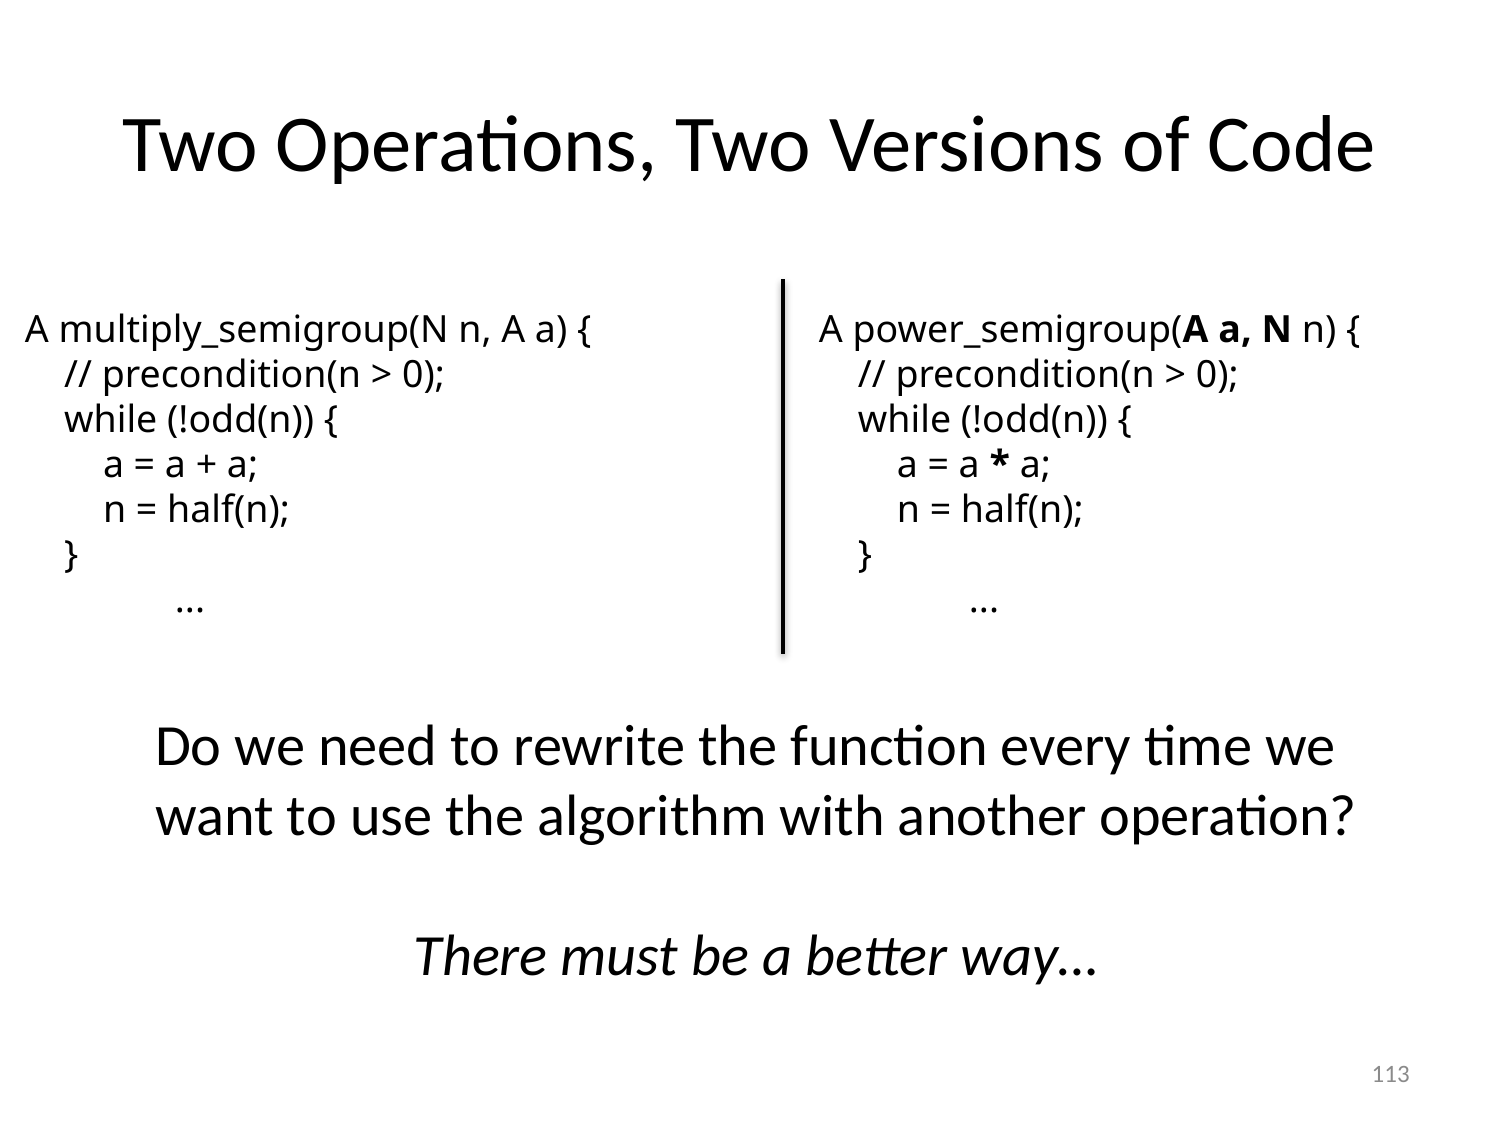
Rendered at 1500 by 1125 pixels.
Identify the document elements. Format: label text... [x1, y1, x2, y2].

text_box A multiply_semigroup(N n, A a) { // precondition(n > 0); while (!odd(n)) { a = a + a; n = half(n); } ... [10, 297, 776, 628]
title Two Operations, Two Versions of Code [75, 45, 1425, 233]
text_box A power_semigroup(A a, N n) { // precondition(n > 0); while (!odd(n)) { a = a * a; n = half(n); } ... [804, 297, 1492, 628]
text_box Do we need to rewrite the function every time we want to use the algorithm with another operation? There must be a better way… [140, 699, 1373, 995]
slide_number 113 [1074, 1042, 1425, 1103]
